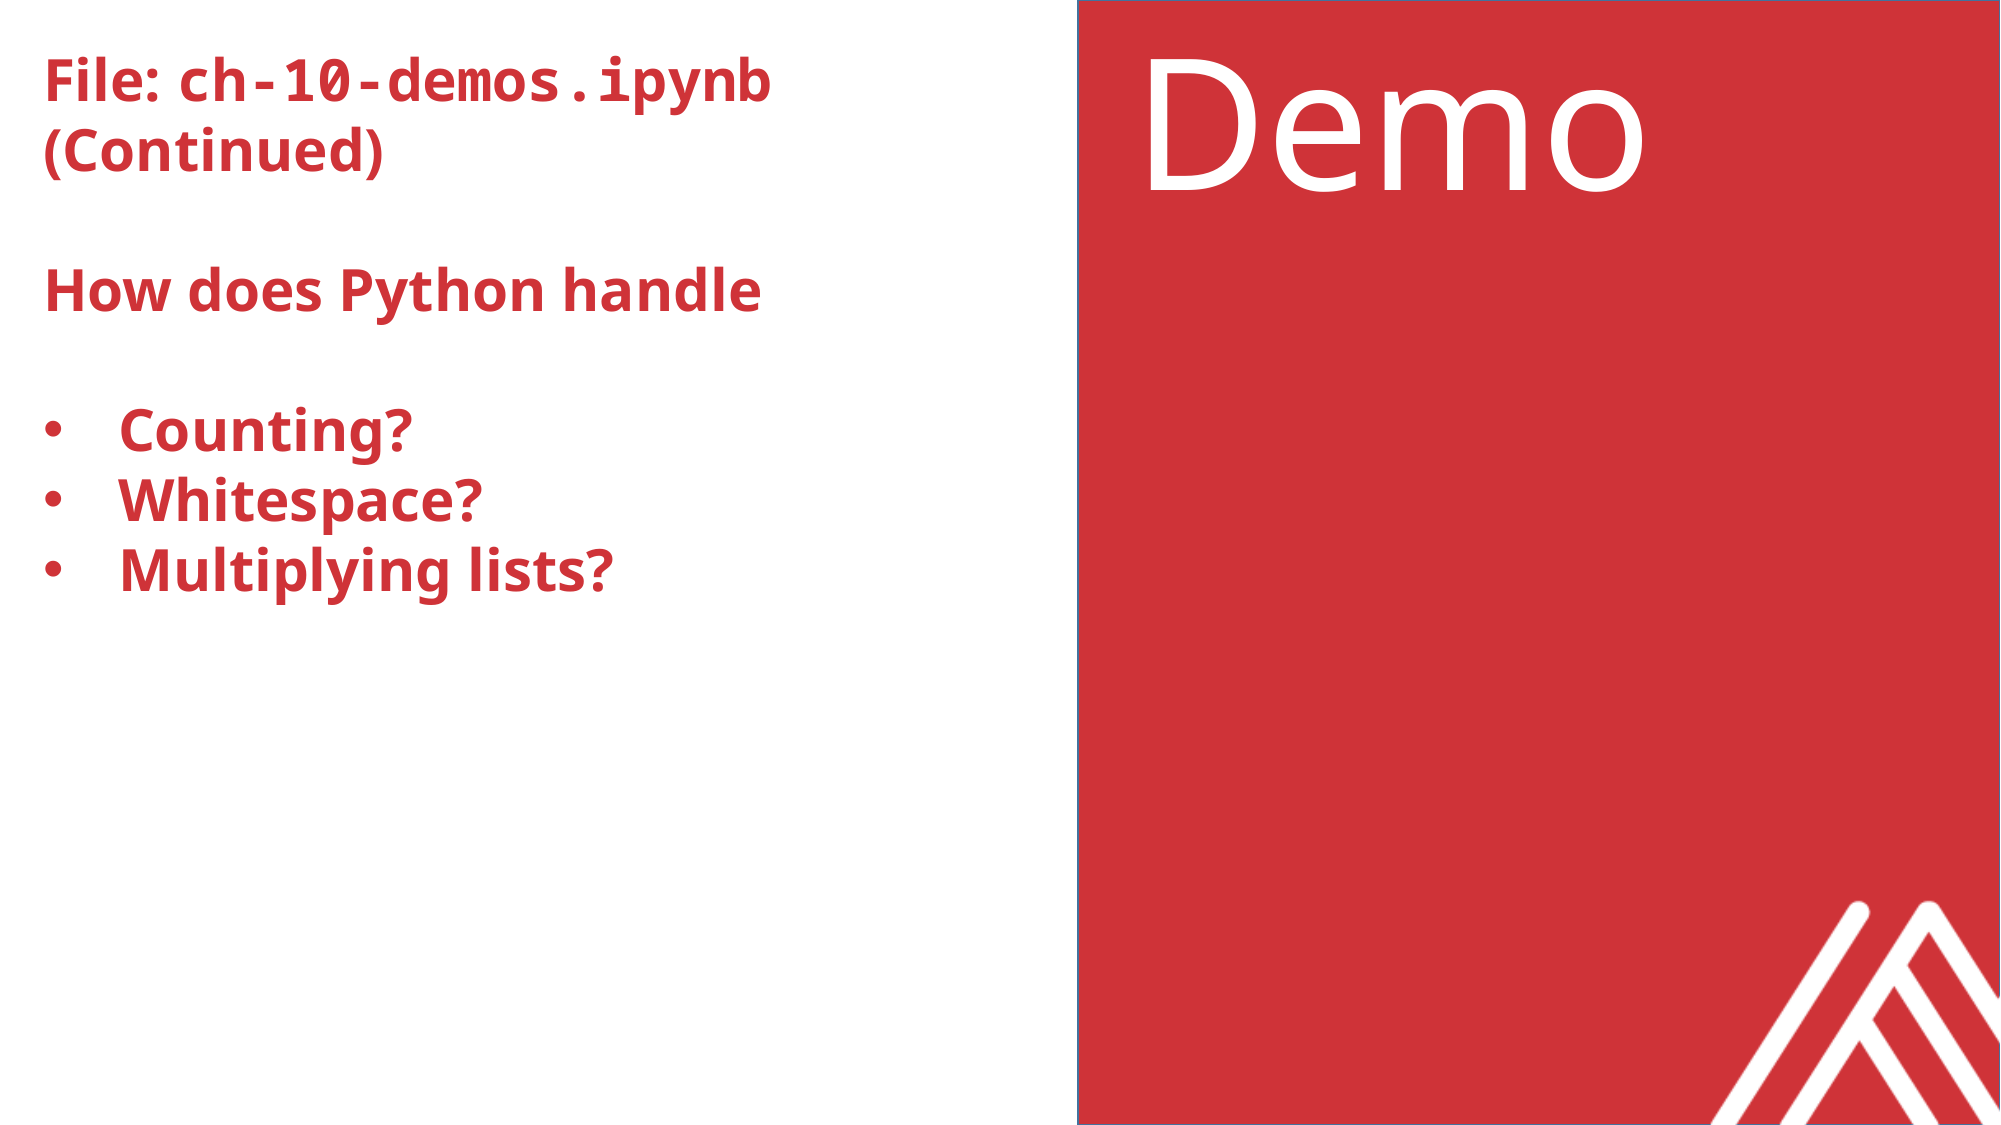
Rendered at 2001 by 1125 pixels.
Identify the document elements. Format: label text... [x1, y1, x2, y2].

picture [1703, 825, 2000, 1125]
text_box File: ch-10-demos.ipynb (Continued) How does Python handle Counting? Whitespace? Multiplying lists? [28, 36, 1060, 681]
text_box [1077, 0, 2000, 1125]
text_box Demo [1118, 0, 1795, 235]
